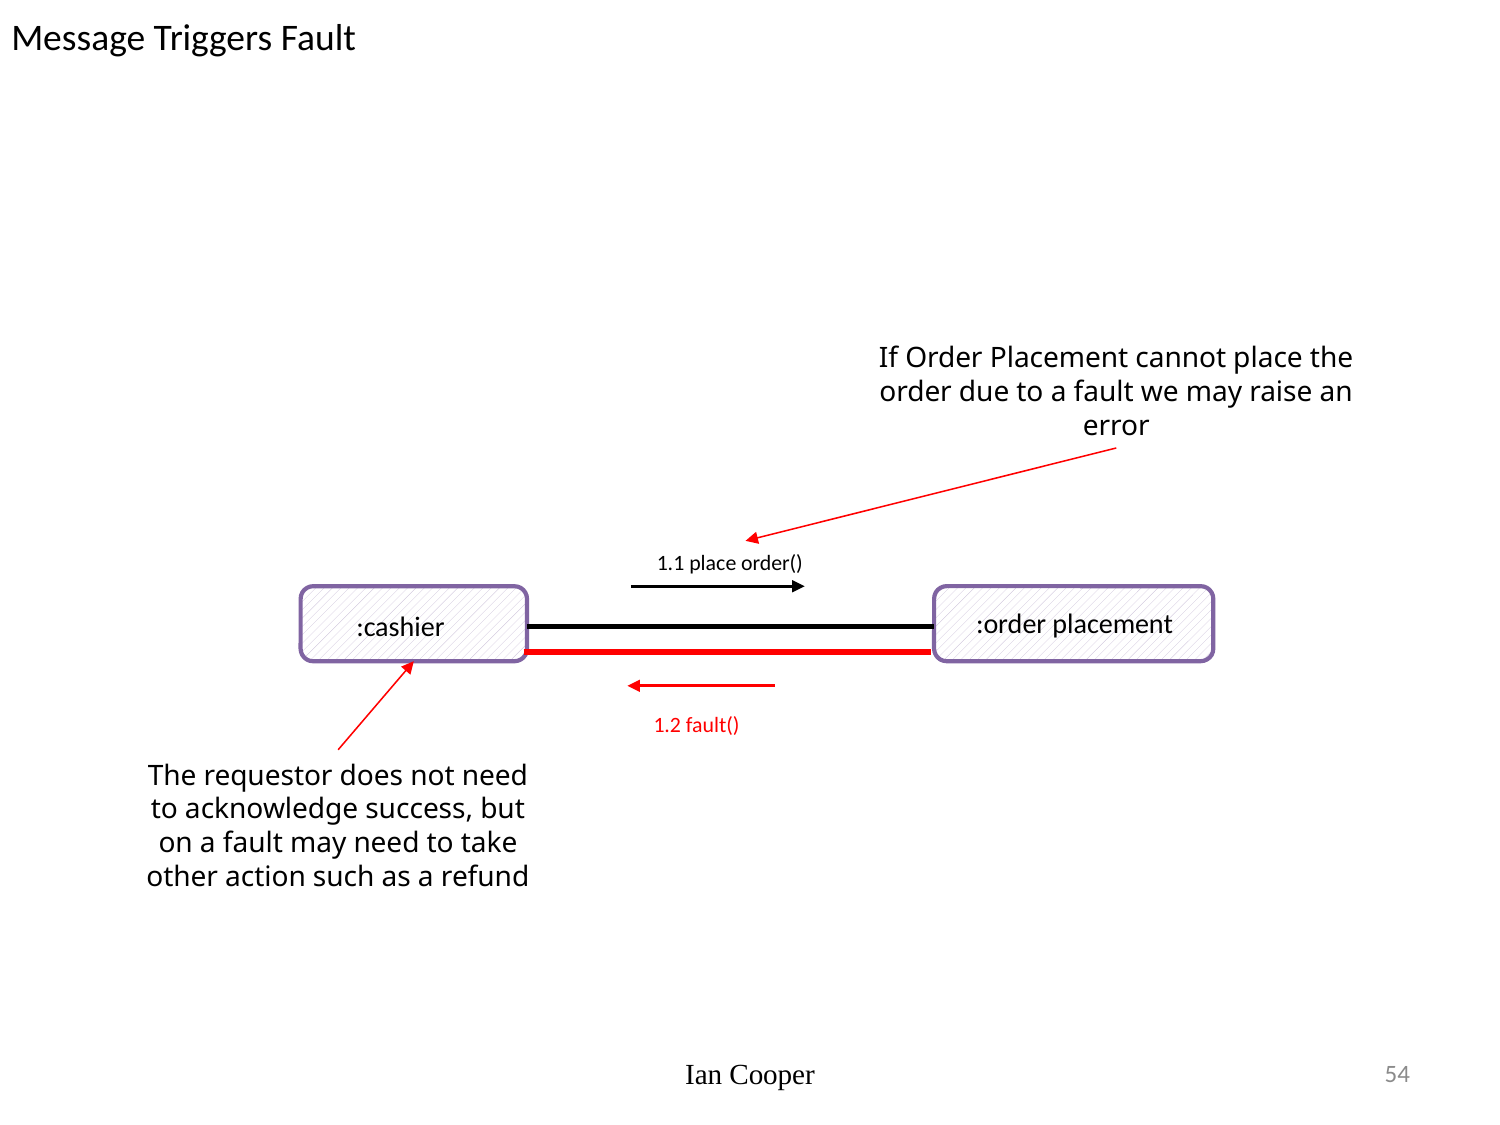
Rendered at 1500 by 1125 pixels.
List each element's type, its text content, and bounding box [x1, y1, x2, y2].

footer Ian Cooper [512, 1042, 988, 1103]
text_box If Order Placement cannot place the order due to a fault we may raise an error [849, 332, 1384, 448]
text_box 1.2 fault() [638, 702, 764, 744]
text_box :cashier [341, 601, 487, 650]
text_box :order placement [961, 598, 1210, 647]
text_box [745, 449, 1117, 541]
text_box Message Triggers Fault [0, 1, 1500, 69]
text_box [931, 584, 1216, 664]
slide_number 54 [1074, 1042, 1425, 1103]
text_box The requestor does not need to acknowledge success, but on a fault may need to take other action such as a refund [124, 749, 552, 900]
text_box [337, 661, 415, 751]
text_box 1.1 place order() [642, 540, 849, 582]
text_box [298, 584, 530, 664]
